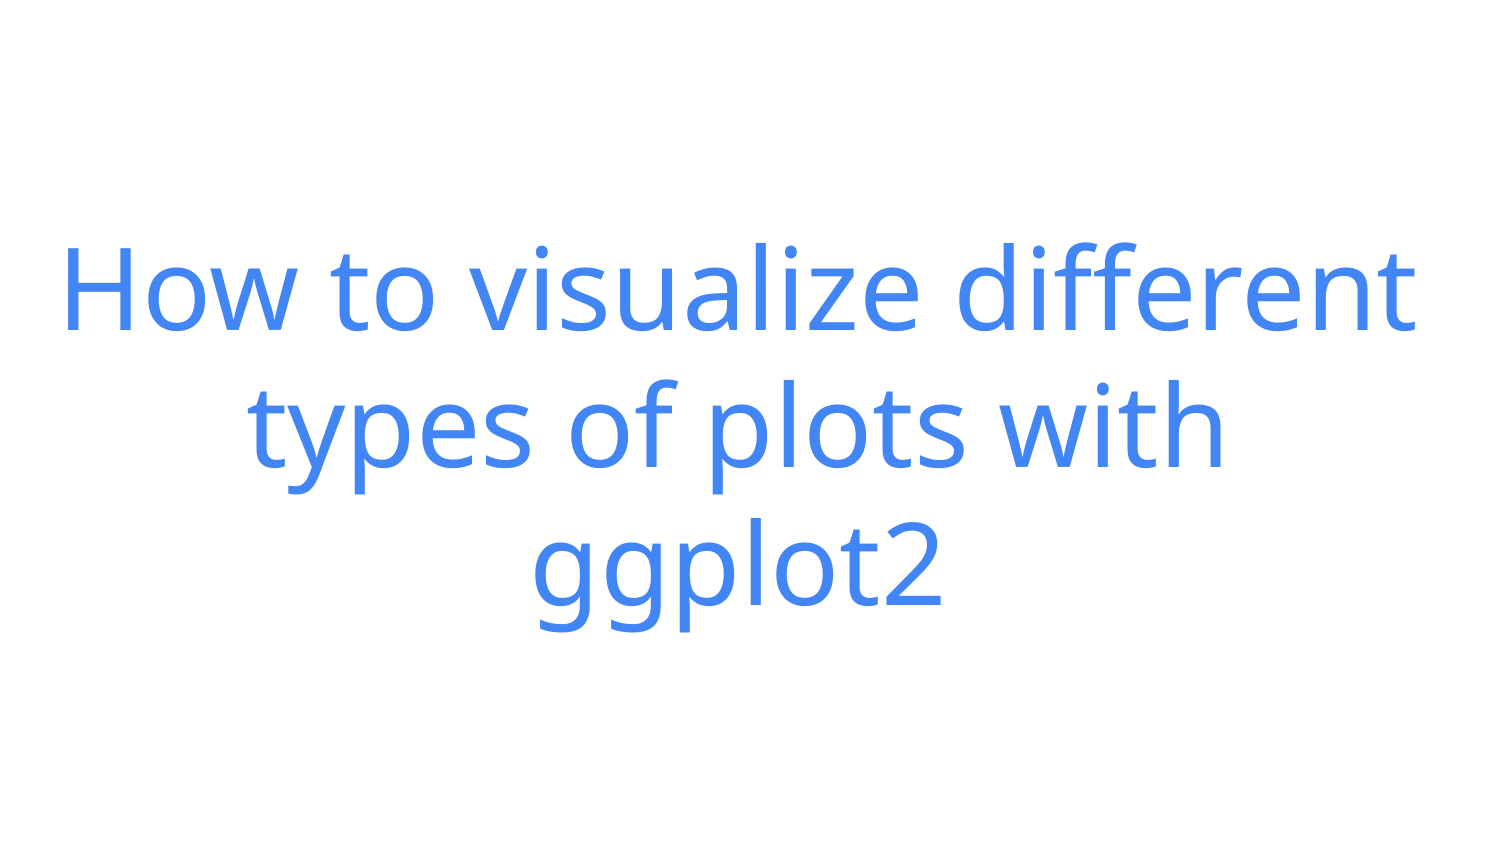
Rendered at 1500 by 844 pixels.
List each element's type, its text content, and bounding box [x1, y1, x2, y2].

title How to visualize different types of plots with ggplot2 [39, 259, 1438, 585]
